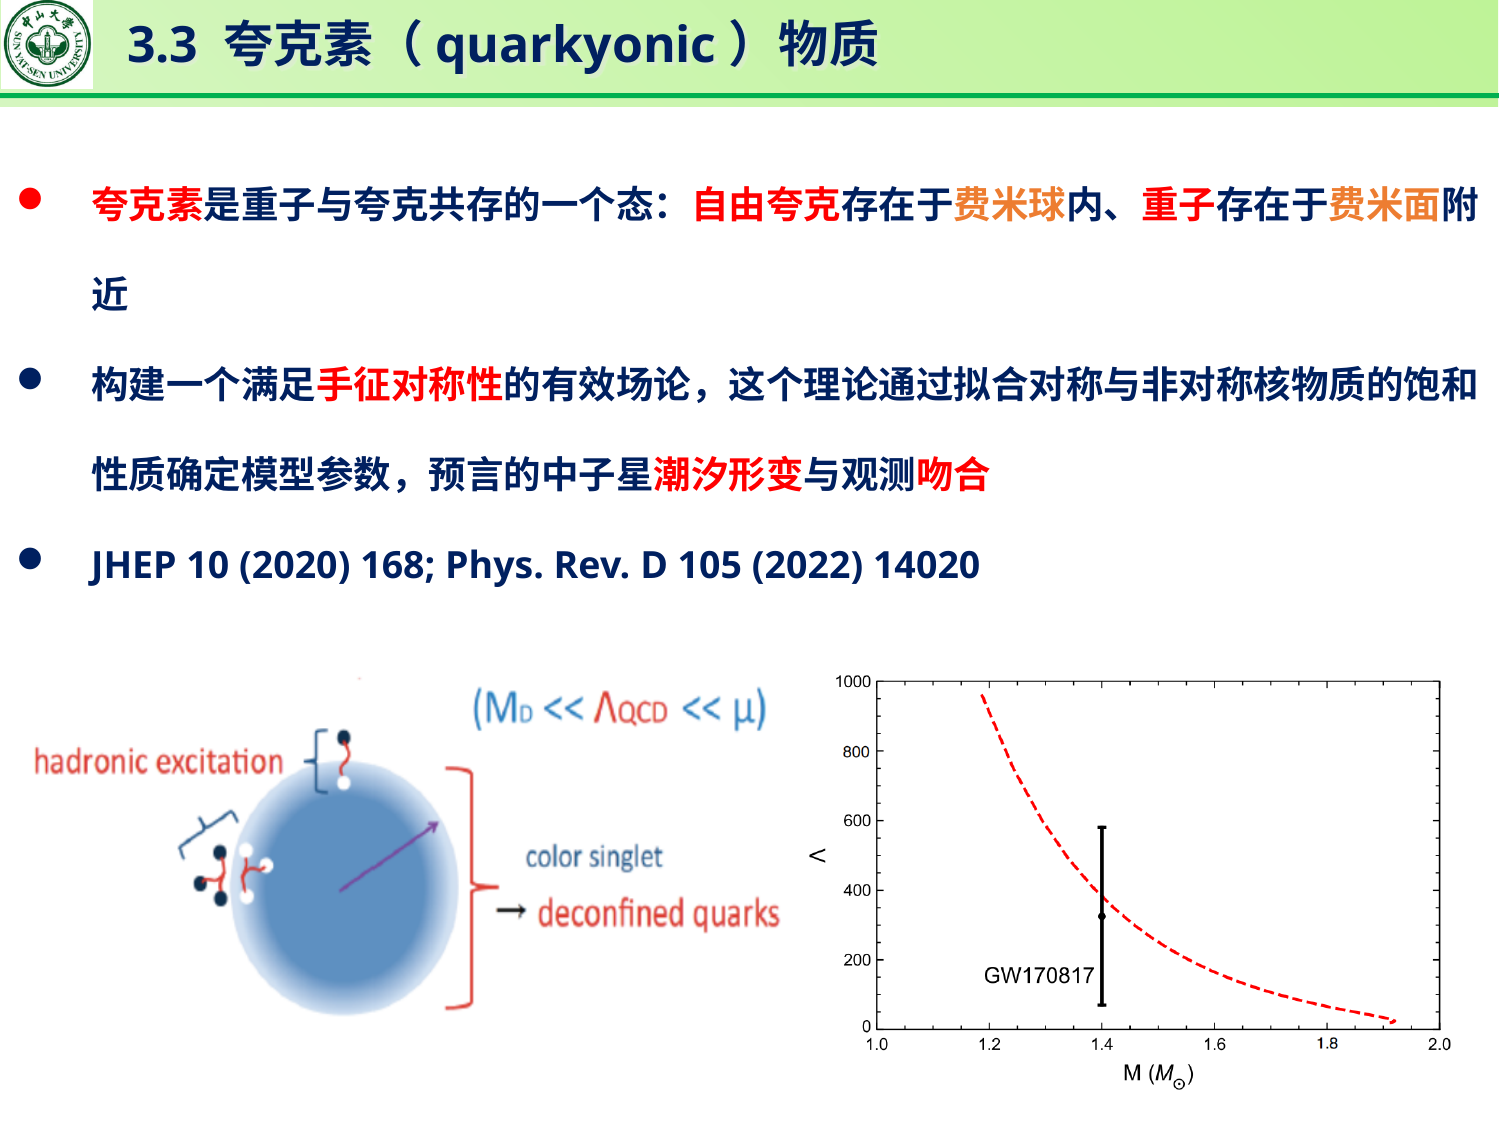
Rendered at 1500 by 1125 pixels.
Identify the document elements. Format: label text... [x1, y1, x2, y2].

list 夸克素是重子与夸克共存的一个态：自由夸克存在于费米球内、重子存在于费米面附近 构建一个满足手征对称性的有效场论，这个理论通过拟合对称与非对称核物质的饱和性质确定模型参数，预言的中子星潮汐形变与观测吻合 JHEP 10 (2020) 168; Phys. Rev. D 105 (2022) 14020 [0, 126, 1500, 596]
picture [32, 657, 1468, 1103]
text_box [0, 0, 1499, 107]
picture [1, 0, 93, 89]
